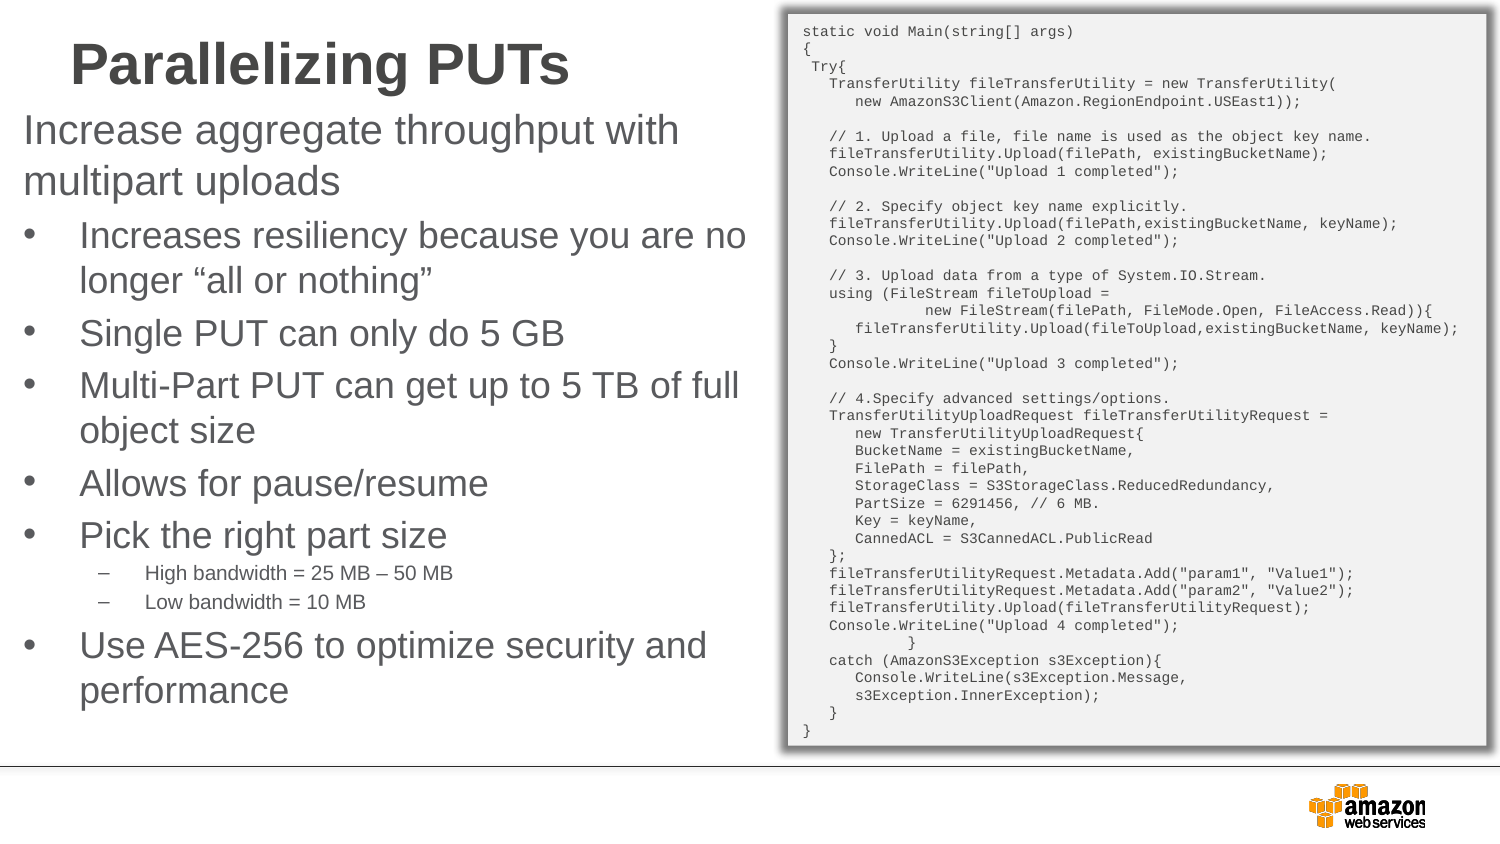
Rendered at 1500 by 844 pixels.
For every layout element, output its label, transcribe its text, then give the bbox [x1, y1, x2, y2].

text_box static void Main(string[] args) { Try{ TransferUtility fileTransferUtility = new TransferUtility( new AmazonS3Client(Amazon.RegionEndpoint.USEast1)); // 1. Upload a file, file name is used as the object key name. fileTransferUtility.Upload(filePath, existingBucketName); Console.WriteLine("Upload 1 completed"); // 2. Specify object key name explicitly. fileTransferUtility.Upload(filePath,existingBucketName, keyName); Console.WriteLine("Upload 2 completed"); // 3. Upload data from a type of System.IO.Stream. using (FileStream fileToUpload = new FileStream(filePath, FileMode.Open, FileAccess.Read)){ fileTransferUtility.Upload(fileToUpload,existingBucketName, keyName); } Console.WriteLine("Upload 3 completed"); // 4.Specify advanced settings/options. TransferUtilityUploadRequest fileTransferUtilityRequest = new TransferUtilityUploadRequest{ BucketName = existingBucketName, FilePath = filePath, StorageClass = S3StorageClass.ReducedRedundancy, PartSize = 6291456, // 6 MB. Key = keyName, CannedACL = S3CannedACL.PublicRead }; fileTransferUtilityRequest.Metadata.Add("param1", "Value1"); fileTransferUtilityRequest.Metadata.Add("param2", "Value2"); fileTransferUtility.Upload(fileTransferUtilityRequest); Console.WriteLine("Upload 4 completed"); } catch (AmazonS3Exception s3Exception){ Console.WriteLine(s3Exception.Message, s3Exception.InnerException); } } [788, 14, 1487, 746]
list Increase aggregate throughput with multipart uploads Increases resiliency because you are no longer “all or nothing” Single PUT can only do 5 GB Multi-Part PUT can get up to 5 TB of full object size Allows for pause/resume Pick the right part size High bandwidth = 25 MB – 50 MB Low bandwidth = 10 MB Use AES-256 to optimize security and performance [8, 95, 771, 763]
title Parallelizing PUTs [55, 18, 774, 160]
